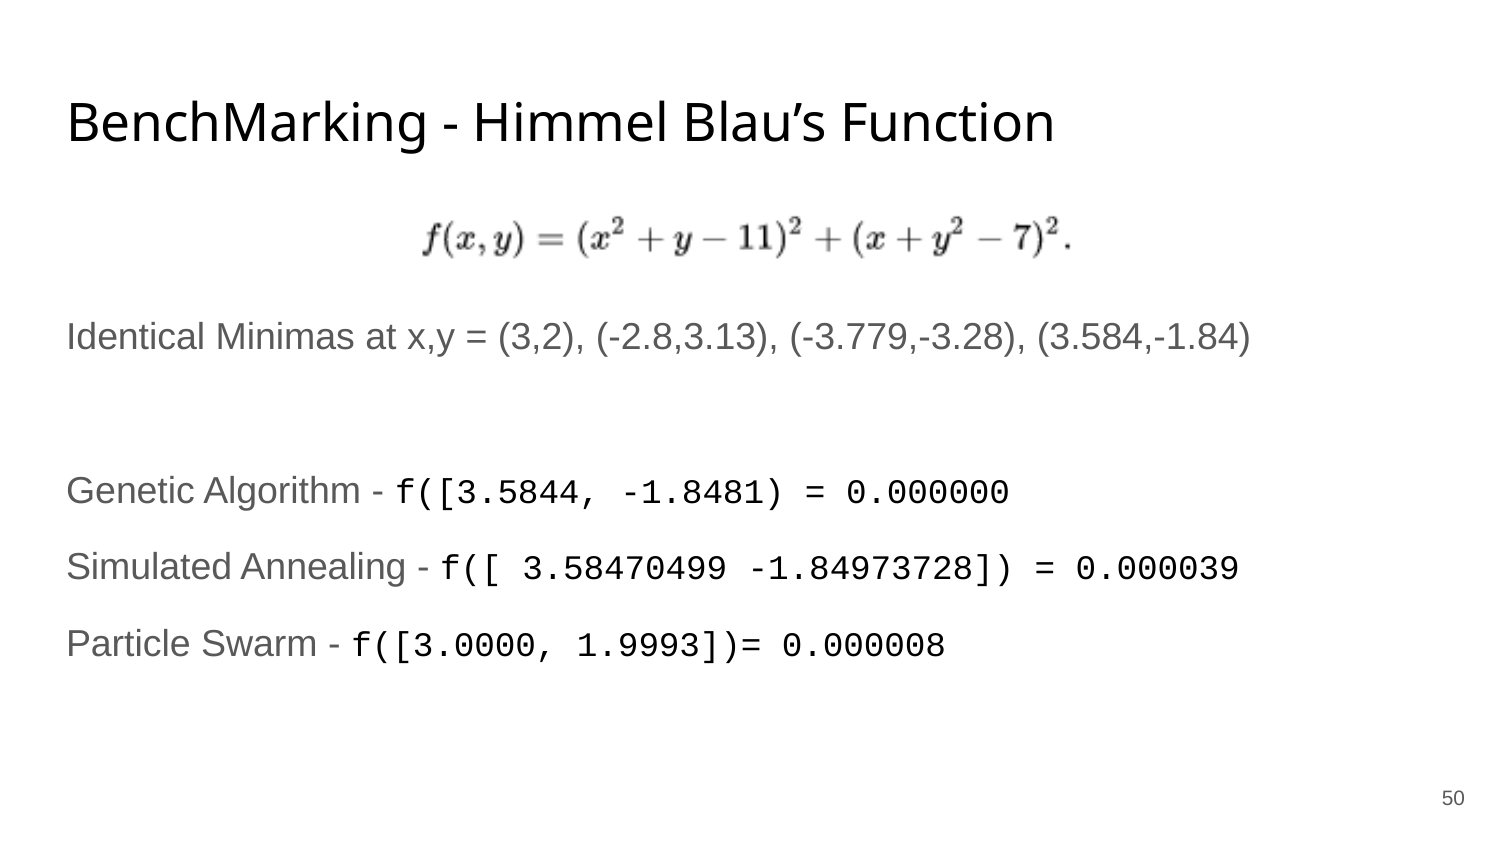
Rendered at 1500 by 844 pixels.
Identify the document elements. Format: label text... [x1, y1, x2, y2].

slide_number ‹#› [1389, 764, 1480, 830]
title BenchMarking - Himmel Blau’s Function [51, 72, 1449, 167]
list Identical Minimas at x,y = (3,2), (-2.8,3.13), (-3.779,-3.28), (3.584,-1.84) Genetic Algorithm - f([3.5844, -1.8481) = 0.000000 Simulated Annealing - f([ 3.58470499 -1.84973728]) = 0.000039 Particle Swarm - f([3.0000, 1.9993])= 0.000008 [51, 290, 1449, 750]
picture [406, 206, 1094, 272]
